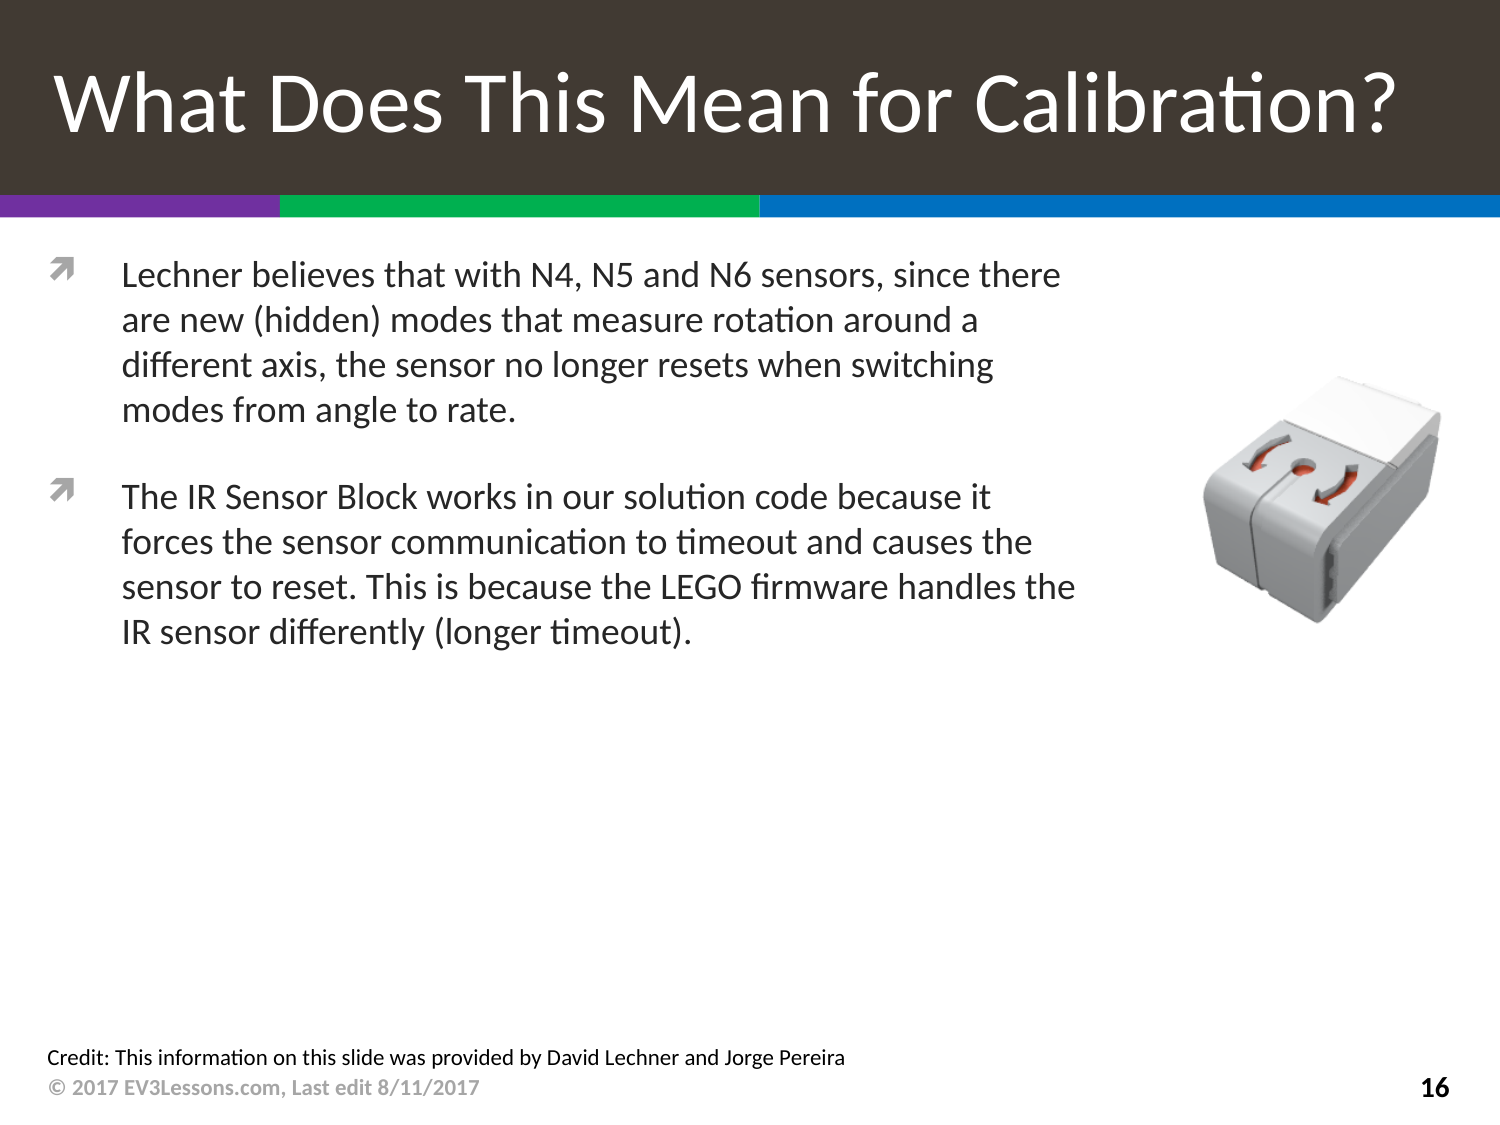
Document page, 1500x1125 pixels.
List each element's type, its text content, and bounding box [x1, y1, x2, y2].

slide_number 16 [1361, 1077, 1465, 1116]
title What Does This Mean for Calibration? [0, 0, 1500, 195]
footer © 2017 EV3Lessons.com, Last edit 8/11/2017 [32, 1077, 1038, 1116]
list Lechner believes that with N4, N5 and N6 sensors, since there are new (hidden) modes that measure rotation around a different axis, the sensor no longer resets when switching modes from angle to rate. The IR Sensor Block works in our solution code because it forces the sensor communication to timeout and causes the sensor to reset. This is because the LEGO firmware handles the IR sensor differently (longer timeout). [32, 242, 1095, 950]
text_box Credit: This information on this slide was provided by David Lechner and Jorge Pereira [32, 1034, 1465, 1077]
picture [1171, 367, 1465, 662]
